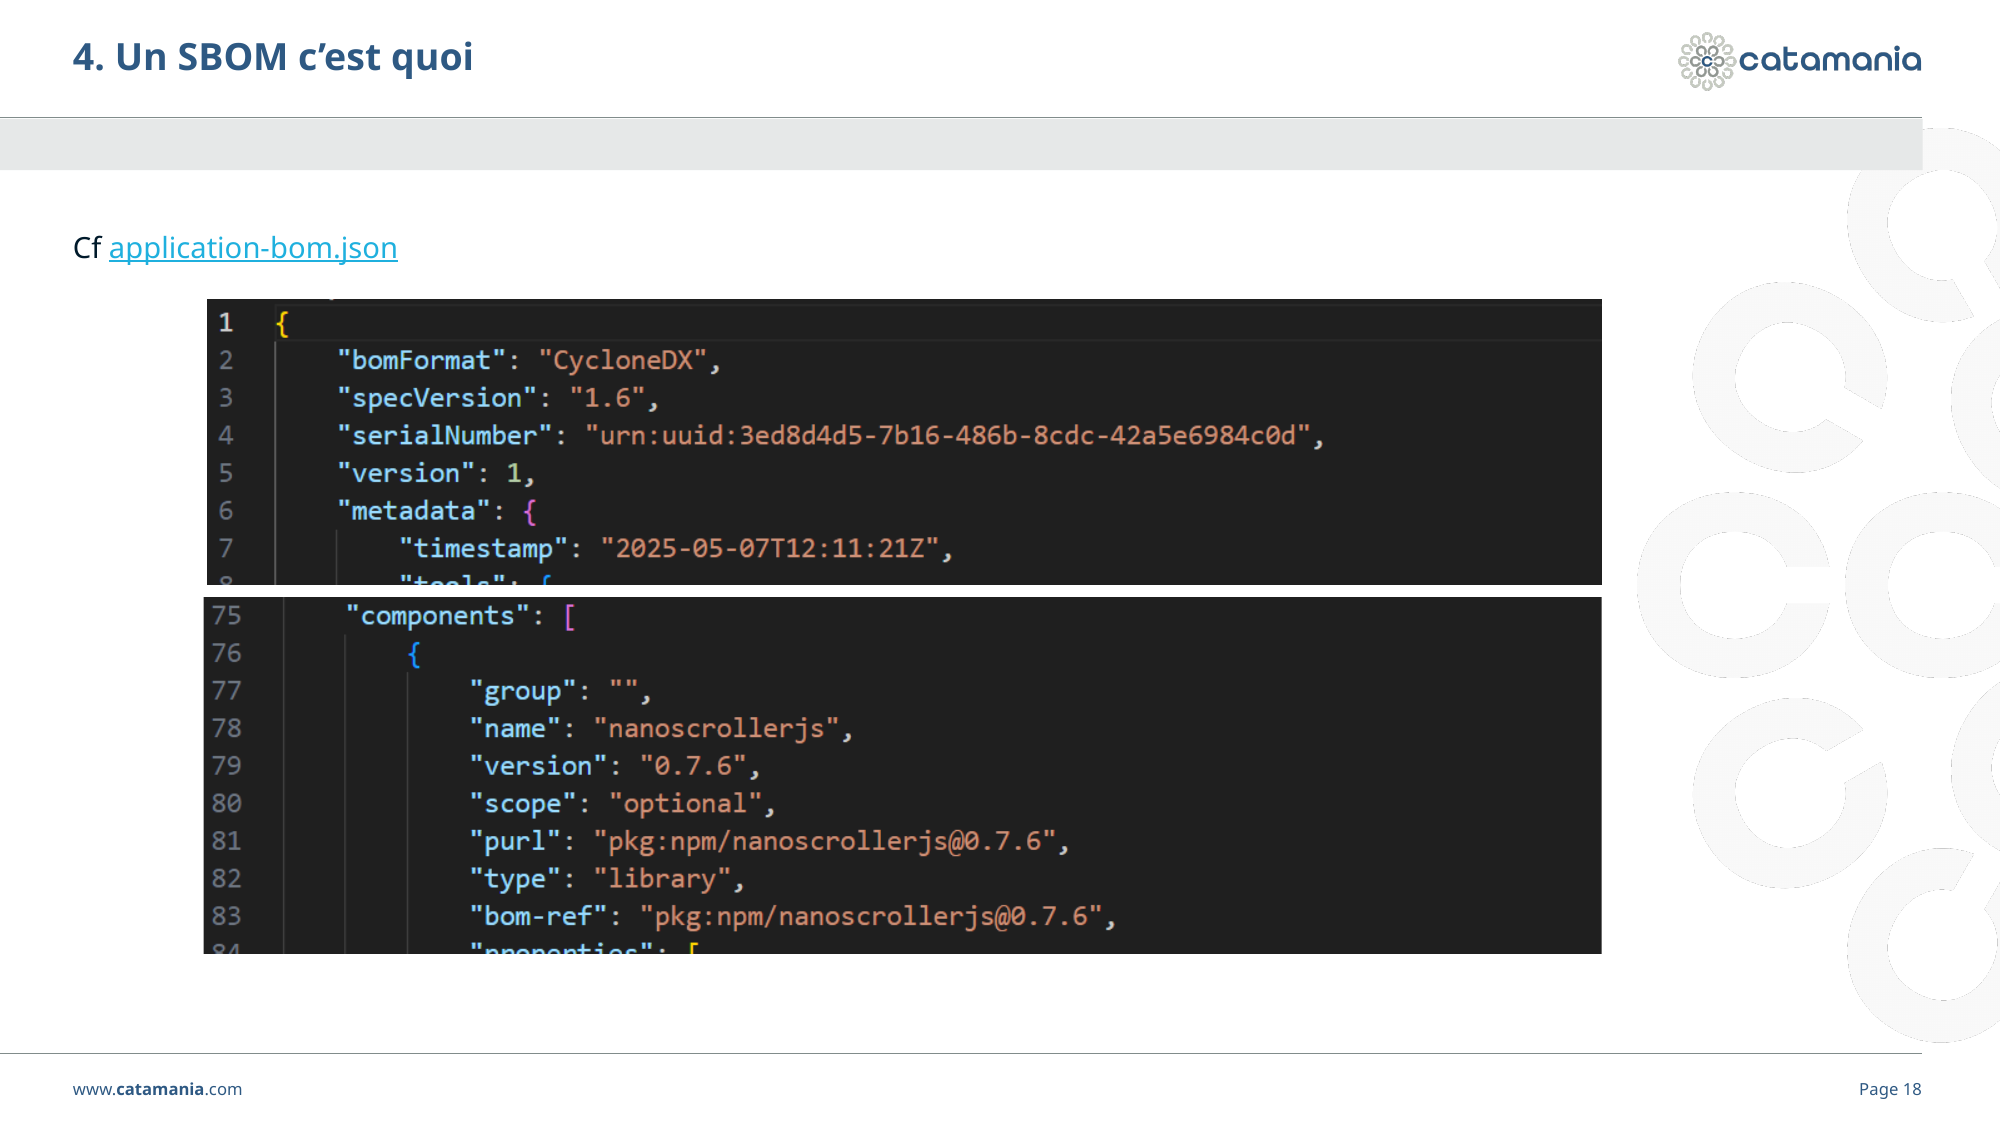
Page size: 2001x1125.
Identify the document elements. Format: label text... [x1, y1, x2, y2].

picture [202, 597, 1603, 955]
list Cf application-bom.json [72, 170, 1922, 289]
picture [1637, 32, 2000, 1097]
title 4. Un SBOM c’est quoi [72, 0, 1639, 118]
picture [207, 298, 1603, 585]
